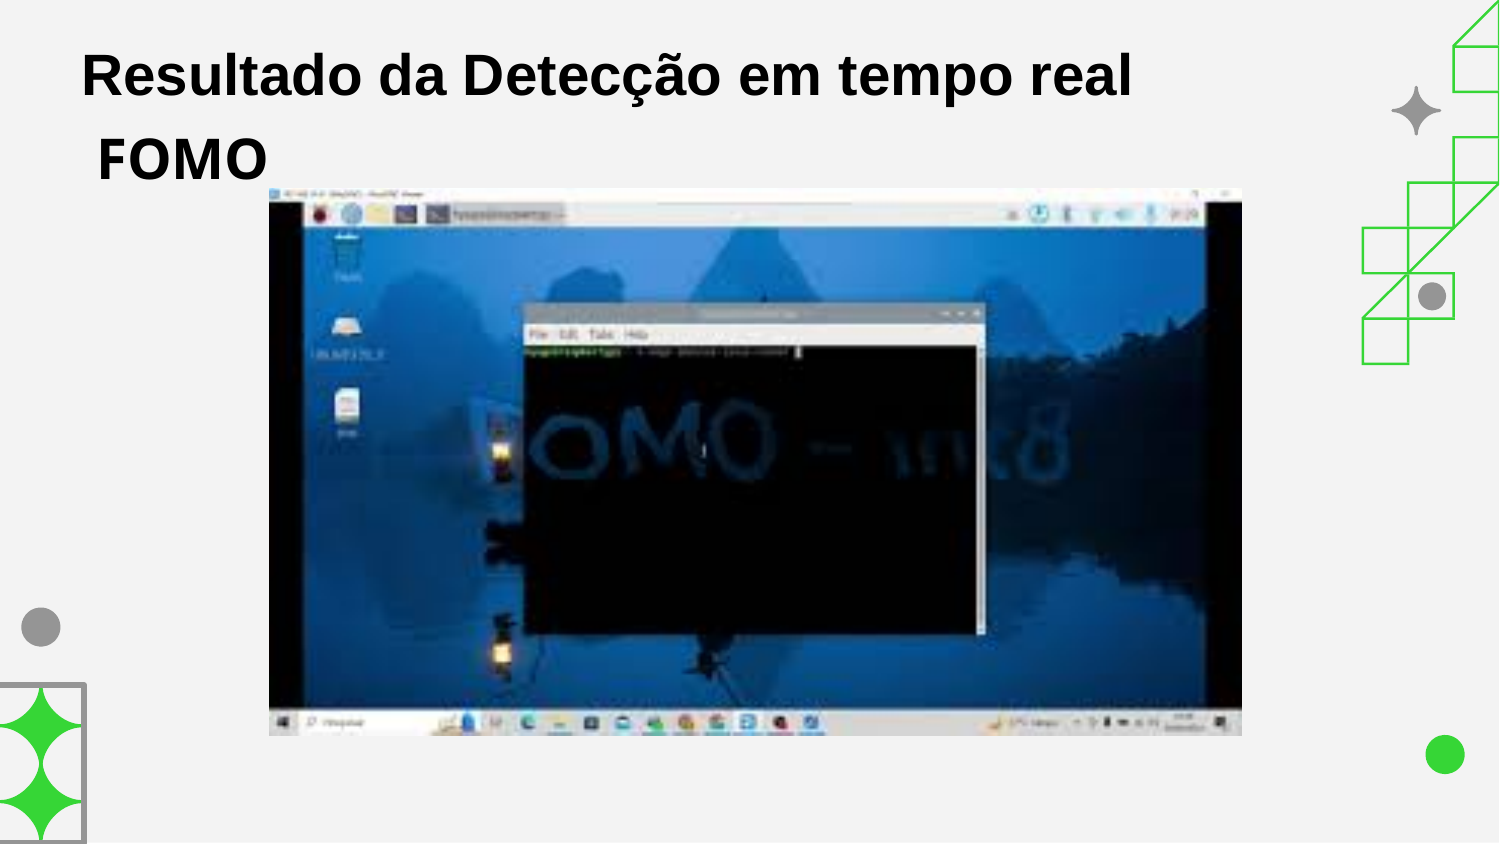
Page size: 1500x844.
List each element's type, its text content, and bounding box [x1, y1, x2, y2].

text_box FOMO [81, 107, 750, 189]
title Resultado da Detecção em tempo real [81, 36, 1228, 179]
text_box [1361, 0, 1500, 366]
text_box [1392, 87, 1441, 135]
picture [269, 188, 1242, 736]
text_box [1426, 736, 1464, 773]
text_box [22, 608, 60, 646]
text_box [0, 684, 85, 843]
